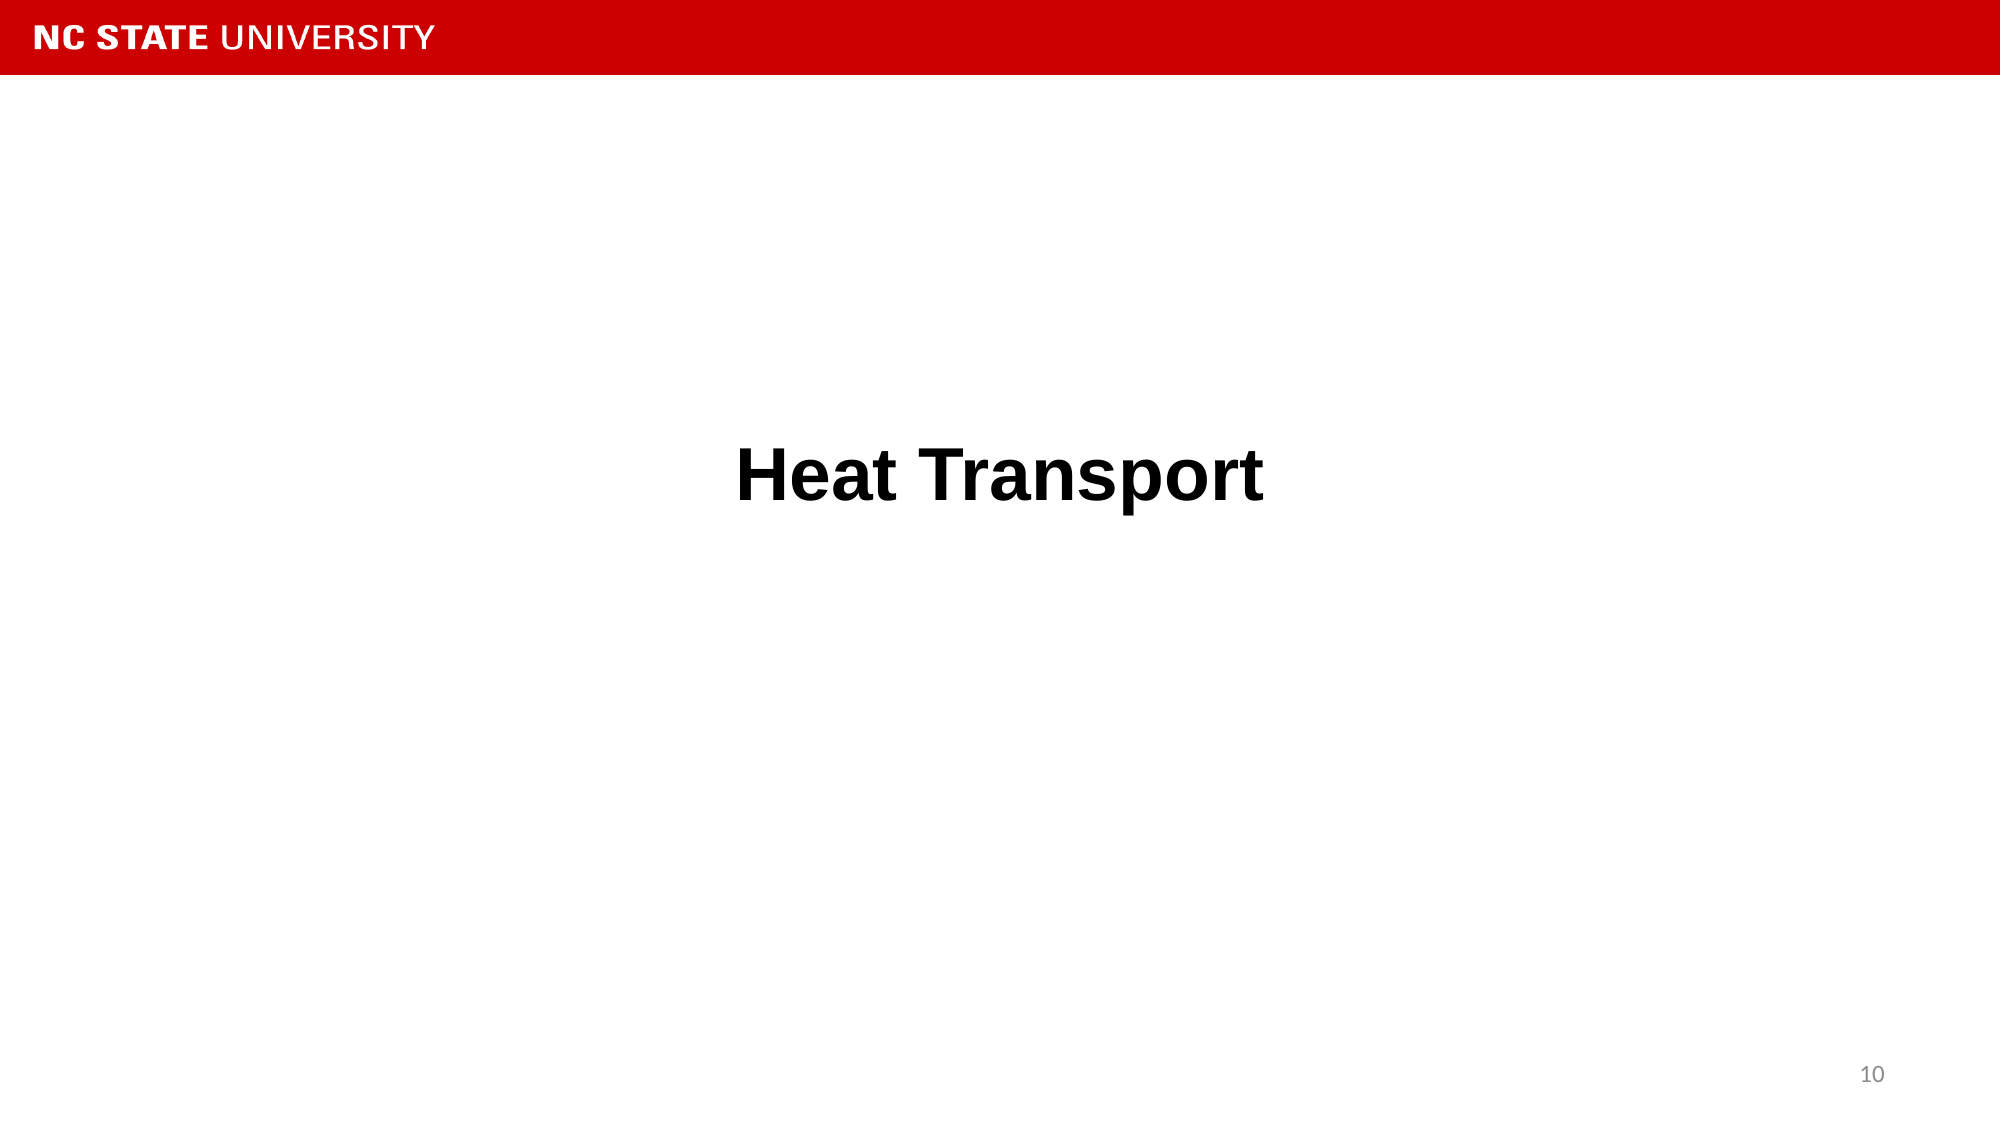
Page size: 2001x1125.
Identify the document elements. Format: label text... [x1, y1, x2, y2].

title Heat Transport [150, 349, 1850, 591]
slide_number 10 [1433, 1042, 1900, 1103]
picture [0, 0, 2000, 75]
